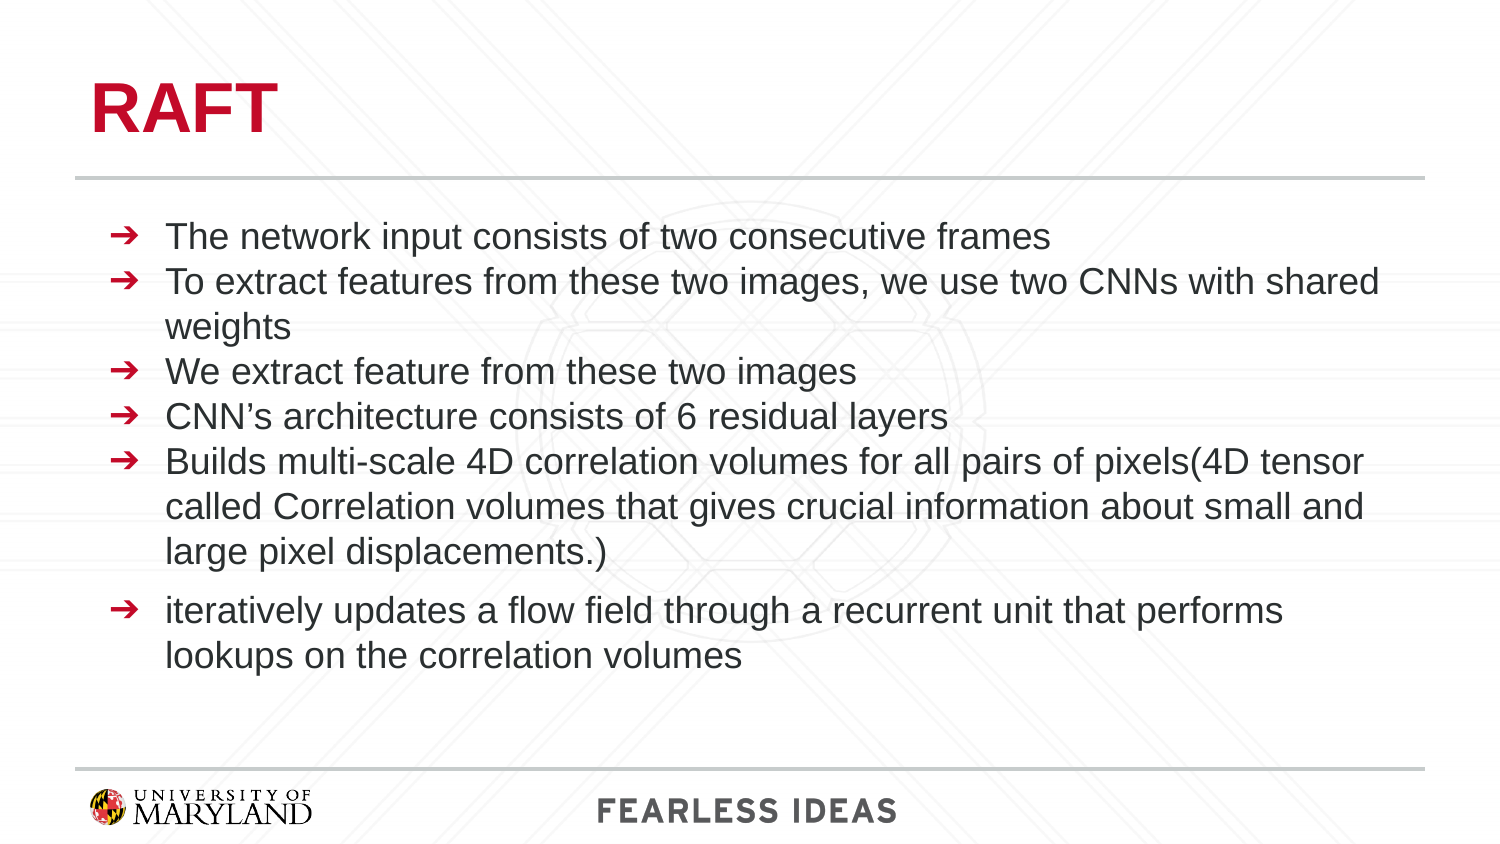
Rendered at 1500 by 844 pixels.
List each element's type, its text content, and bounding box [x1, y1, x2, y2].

list The network input consists of two consecutive frames To extract features from these two images, we use two CNNs with shared weights We extract feature from these two images CNN’s architecture consists of 6 residual layers Builds multi-scale 4D correlation volumes for all pairs of pixels(4D tensor called Correlation volumes that gives crucial information about small and large pixel displacements.) iteratively updates a flow field through a recurrent unit that performs lookups on the correlation volumes [75, 196, 1425, 754]
picture [78, 771, 329, 842]
title RAFT [75, 33, 1425, 175]
picture [587, 787, 907, 834]
